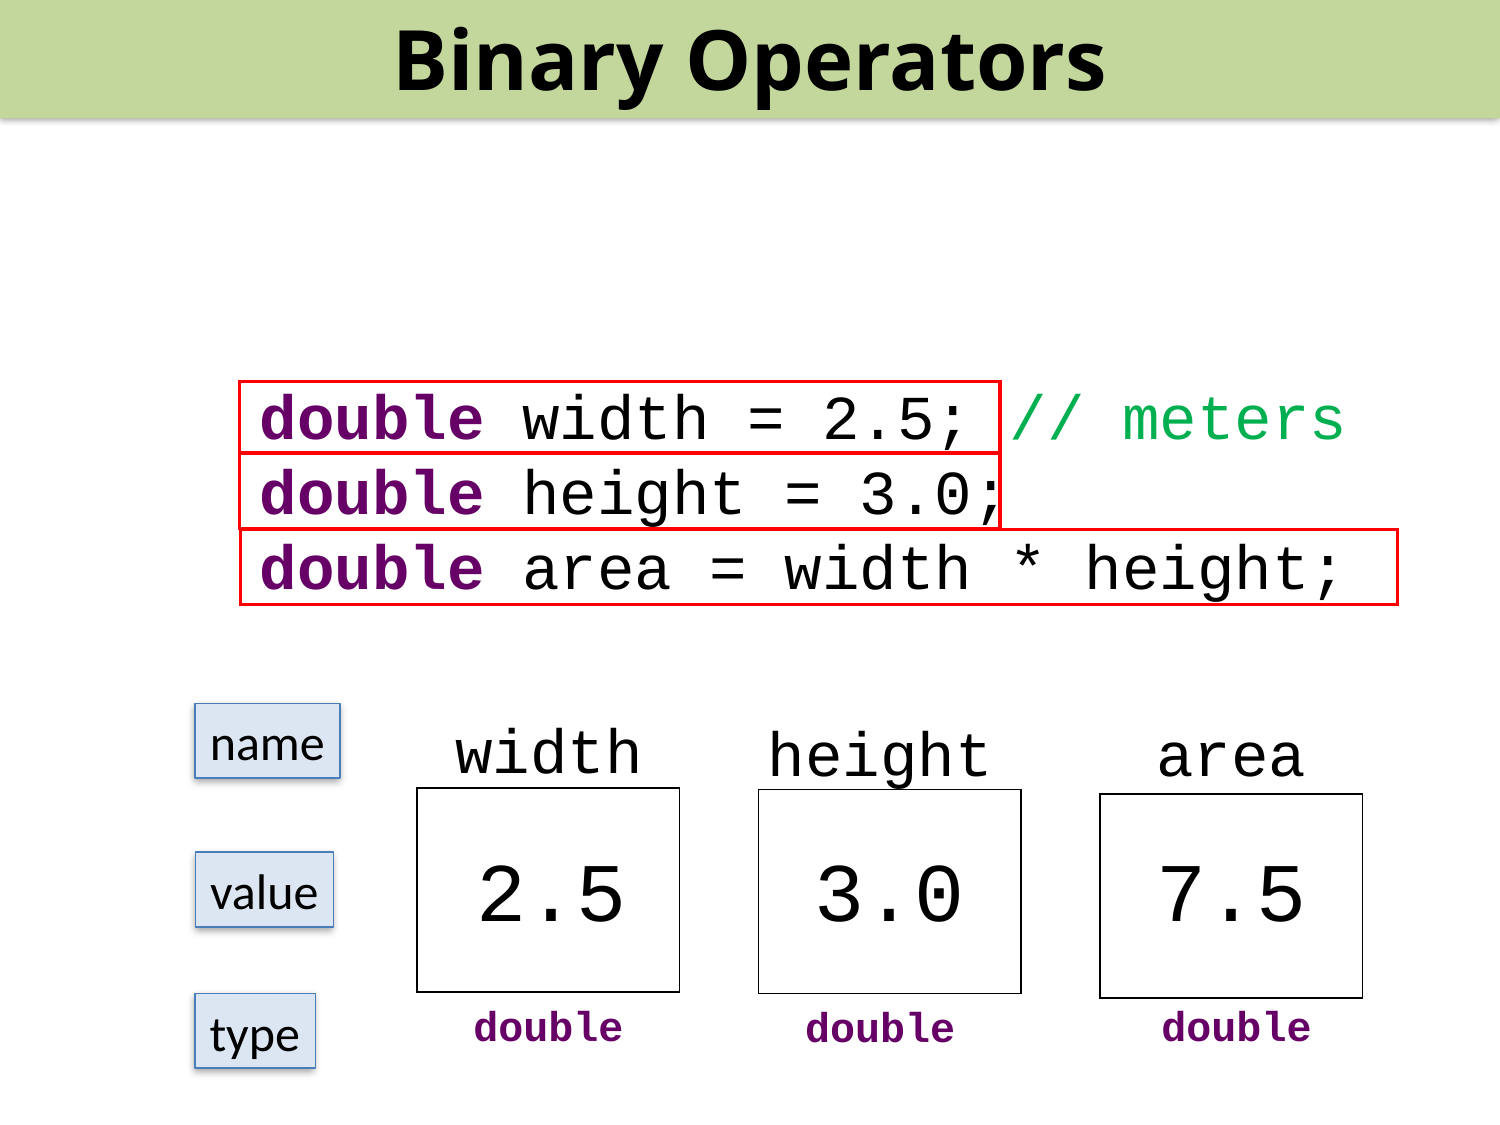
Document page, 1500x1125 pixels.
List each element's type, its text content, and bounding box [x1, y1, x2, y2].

text_box 3.0 [800, 830, 980, 946]
text_box area [1141, 706, 1322, 796]
text_box [417, 788, 680, 993]
text_box 7.5 [1141, 830, 1322, 946]
text_box double width = 2.5; // meters double height = 3.0; double area = width * height; [245, 605, 1363, 609]
text_box height [753, 706, 1008, 796]
text_box [239, 453, 1000, 529]
text_box double [458, 992, 639, 1057]
text_box name [194, 703, 341, 779]
text_box double [790, 993, 971, 1059]
text_box [239, 381, 1000, 453]
text_box value [195, 851, 334, 928]
text_box Binary Operators [0, 0, 1500, 122]
text_box 2.5 [461, 830, 642, 946]
text_box double [1146, 992, 1327, 1058]
text_box type [194, 993, 316, 1069]
text_box [240, 529, 1398, 605]
text_box [758, 789, 1022, 994]
text_box width [440, 703, 658, 794]
text_box double width = 2.5; // meters double height = 3.0; double area = width * height; [245, 369, 1363, 529]
text_box [1100, 794, 1363, 999]
